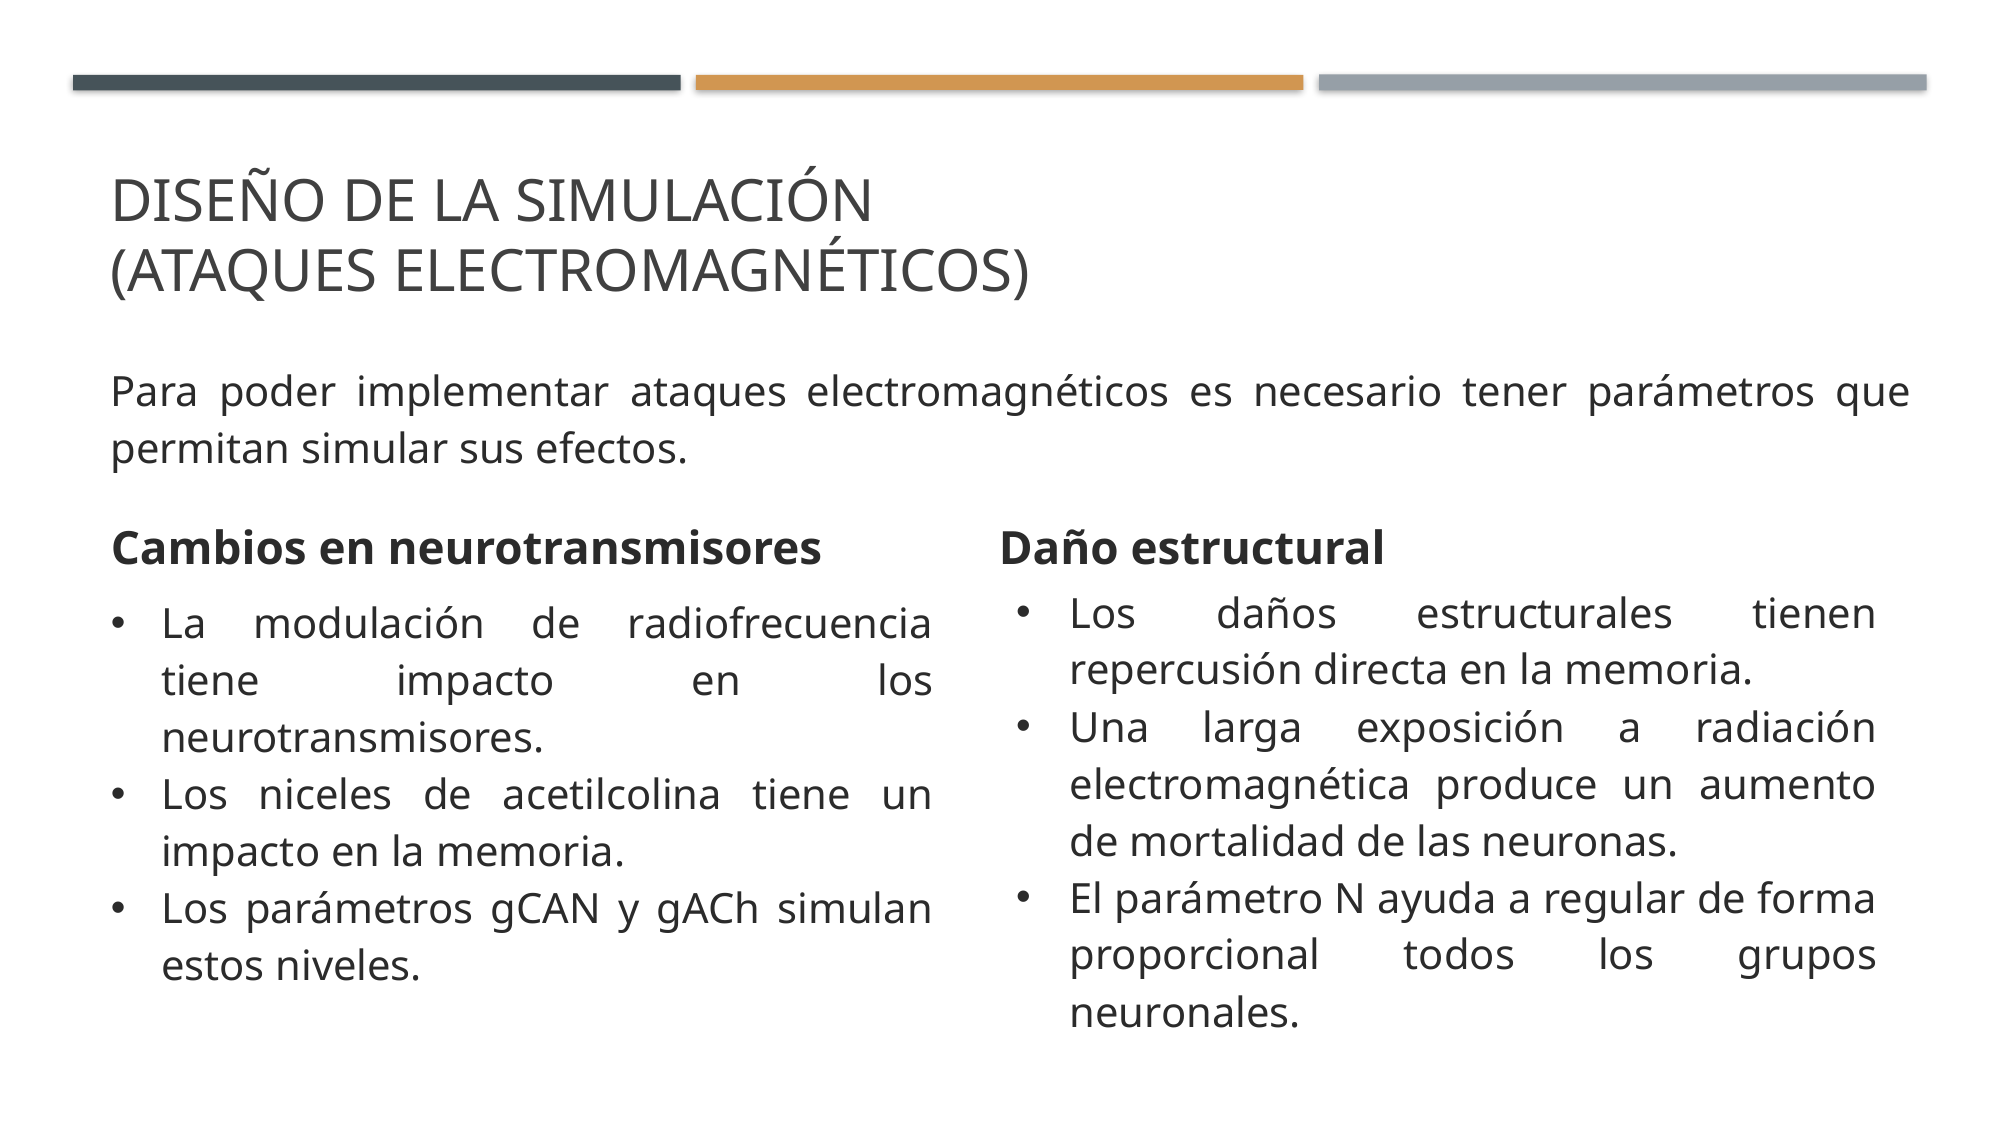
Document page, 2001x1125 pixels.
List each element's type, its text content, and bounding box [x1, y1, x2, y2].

text_box Para poder implementar ataques electromagnéticos es necesario tener parámetros que permitan simular sus efectos. [95, 350, 1927, 480]
title Diseño de la simulación (ataques electromagnéticos) [95, 115, 1905, 311]
text_box Los daños estructurales tienen repercusión directa en la memoria. Una larga exposición a radiación electromagnética produce un aumento de mortalidad de las neuronas. El parámetro N ayuda a regular de forma proporcional todos los grupos neuronales. [1000, 571, 1893, 1043]
text_box Cambios en neurotransmisores [95, 504, 917, 582]
text_box Daño estructural [983, 504, 1893, 582]
text_box La modulación de radiofrecuencia tiene impacto en los neurotransmisores. Los niceles de acetilcolina tiene un impacto en la memoria. Los parámetros gCAN y gACh simulan estos niveles. [95, 582, 949, 997]
